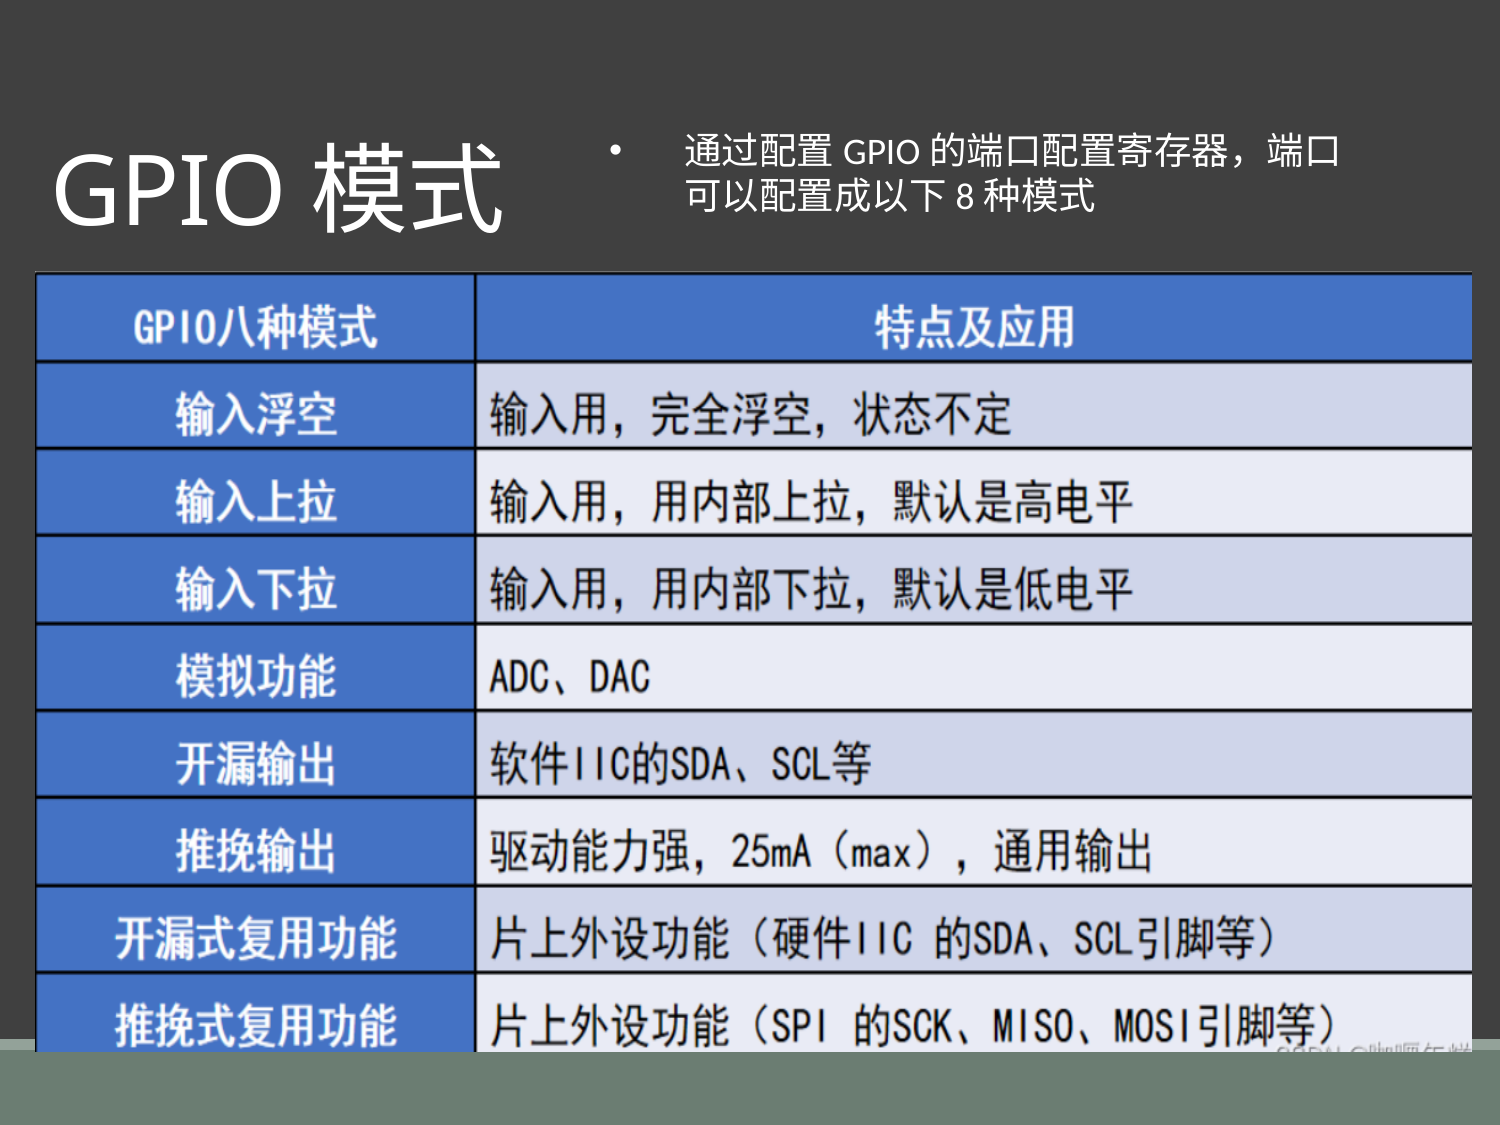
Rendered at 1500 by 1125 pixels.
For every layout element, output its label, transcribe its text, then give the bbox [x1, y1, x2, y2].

text_box 通过配置GPIO的端口配置寄存器，端口可以配置成以下8种模式 [594, 119, 1373, 224]
title GPIO模式 [35, 138, 1415, 254]
picture [34, 270, 1472, 1053]
